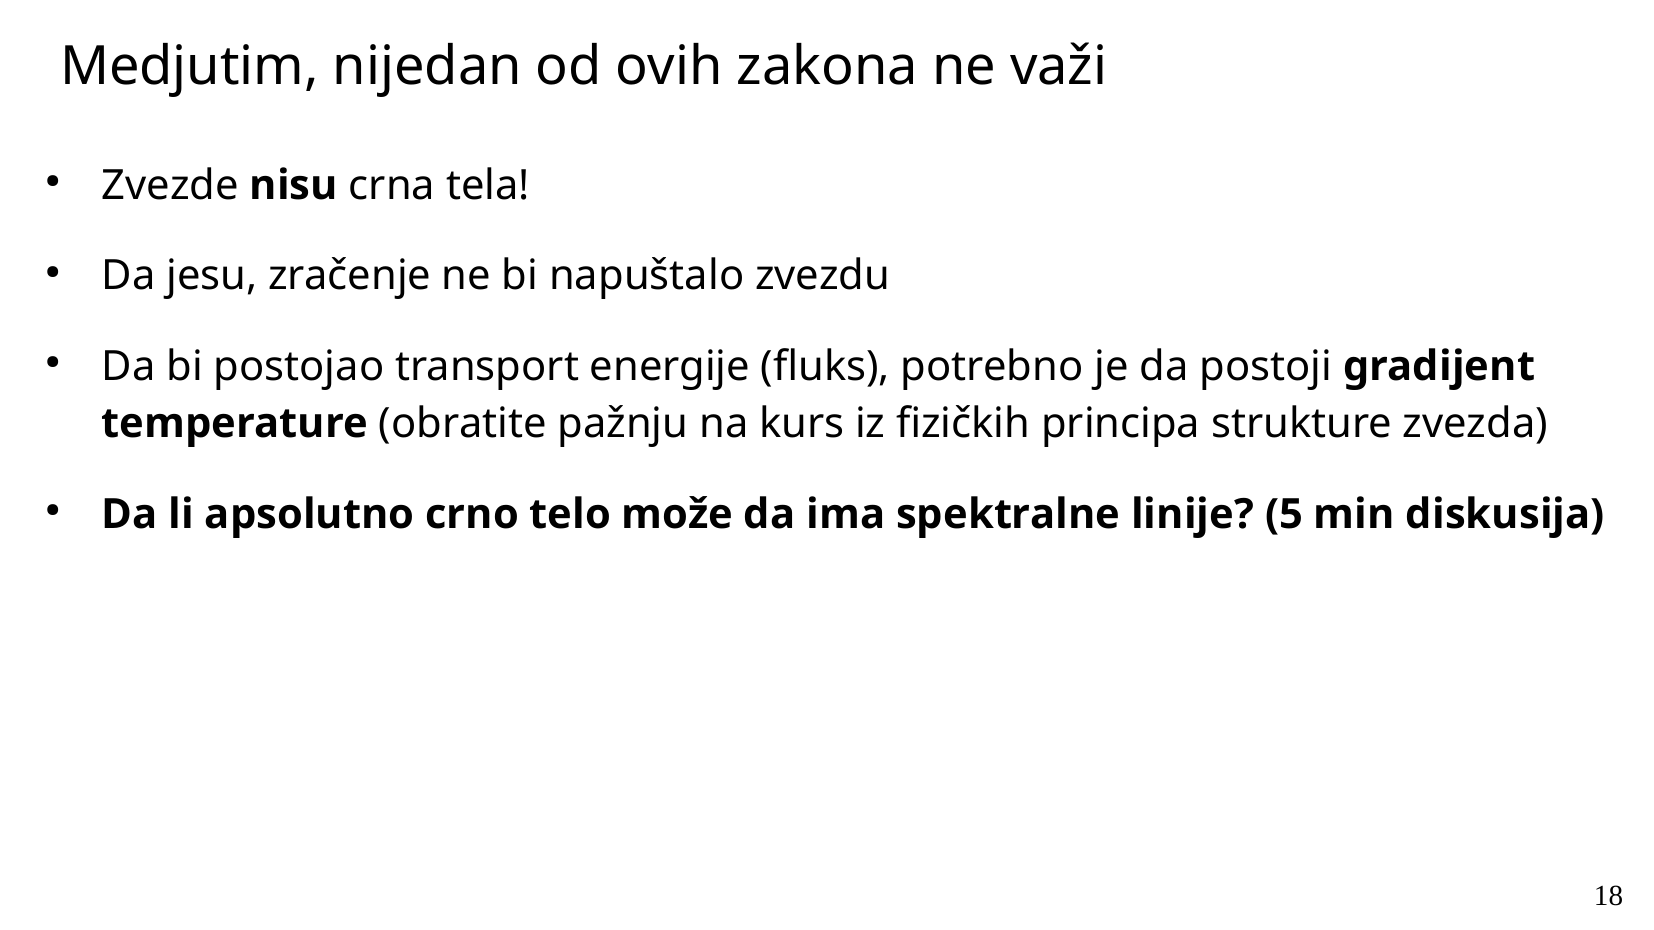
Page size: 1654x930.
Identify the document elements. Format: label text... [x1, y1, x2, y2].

list Zvezde nisu crna tela! Da jesu, zračenje ne bi napuštalo zvezdu Da bi postojao transport energije (fluks), potrebno je da postoji gradijent temperature (obratite pažnju na kurs iz fizičkih principa strukture zvezda) Da li apsolutno crno telo može da ima spektralne linije? (5 min diskusija) [45, 149, 1635, 880]
title Medjutim, nijedan od ovih zakona ne važi [59, 13, 1648, 113]
slide_number 18 [1479, 876, 1624, 918]
